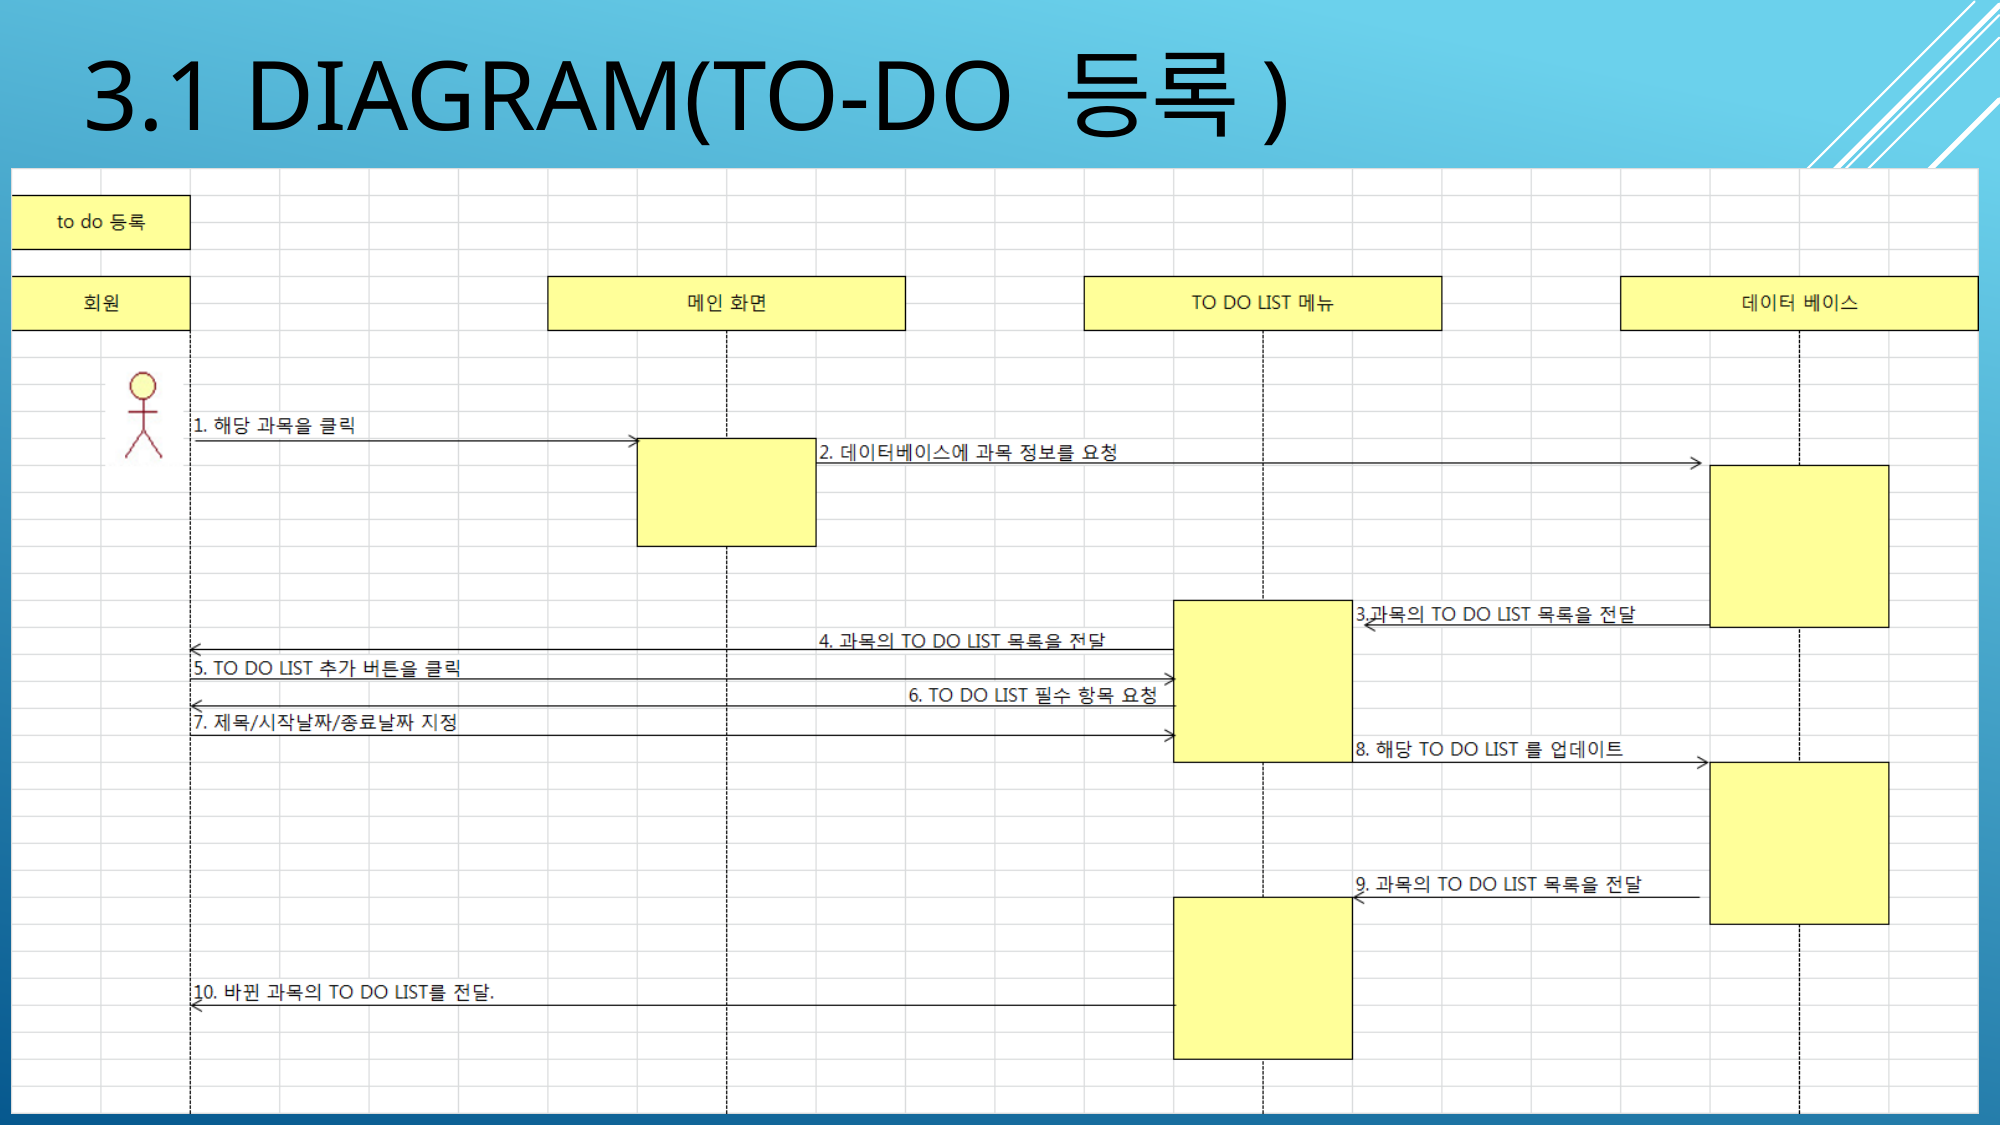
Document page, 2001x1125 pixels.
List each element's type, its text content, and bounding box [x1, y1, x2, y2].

title 3.1 diagram(To-do 등록) [68, 25, 1862, 158]
picture [11, 168, 1980, 1114]
